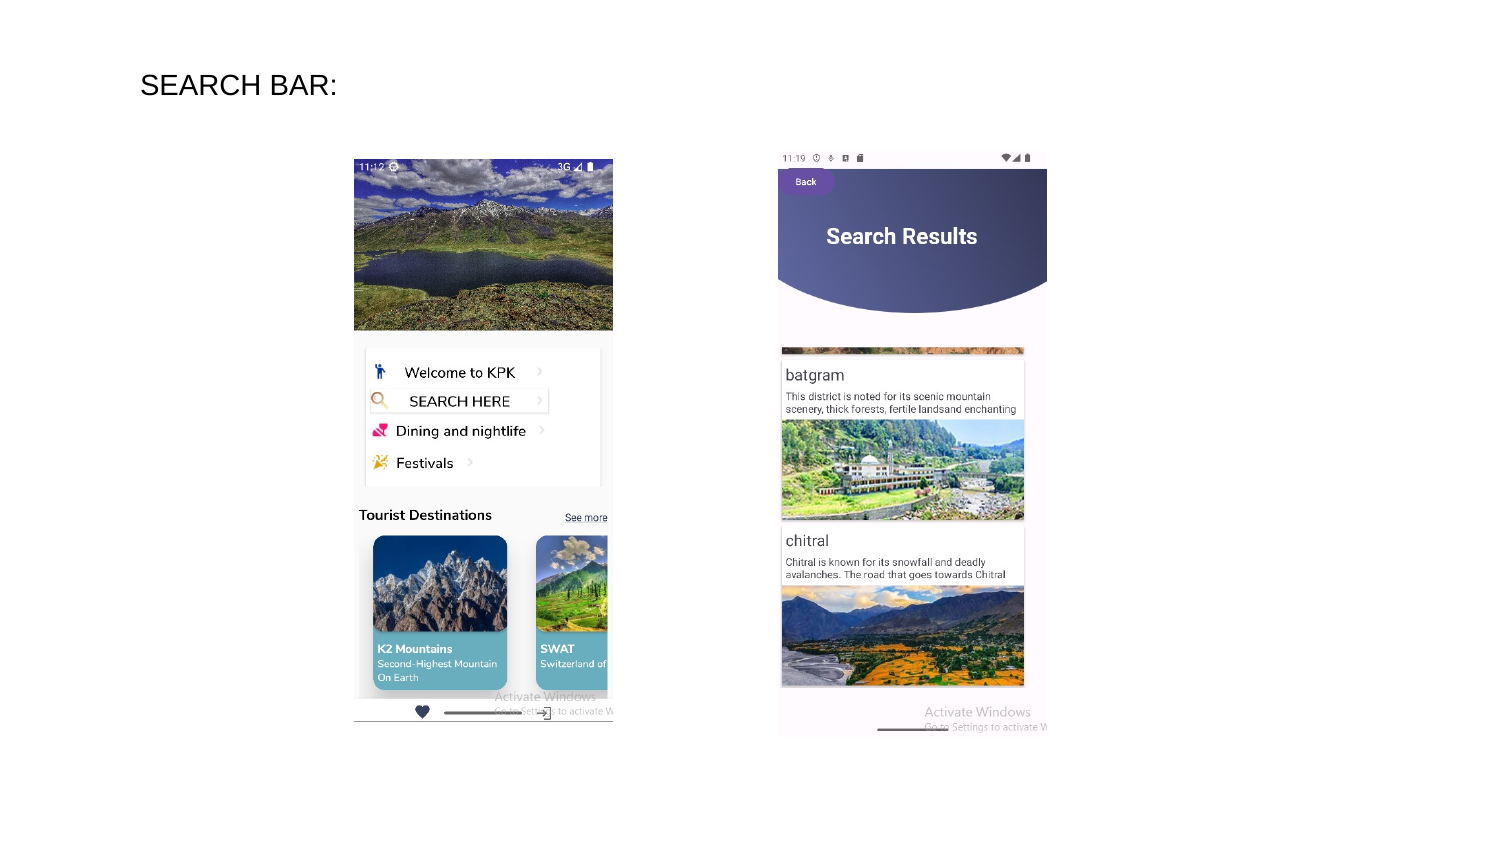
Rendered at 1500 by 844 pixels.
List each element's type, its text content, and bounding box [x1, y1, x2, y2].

picture [353, 159, 613, 723]
text_box SEARCH BAR: [125, 58, 353, 109]
picture [778, 151, 1047, 738]
